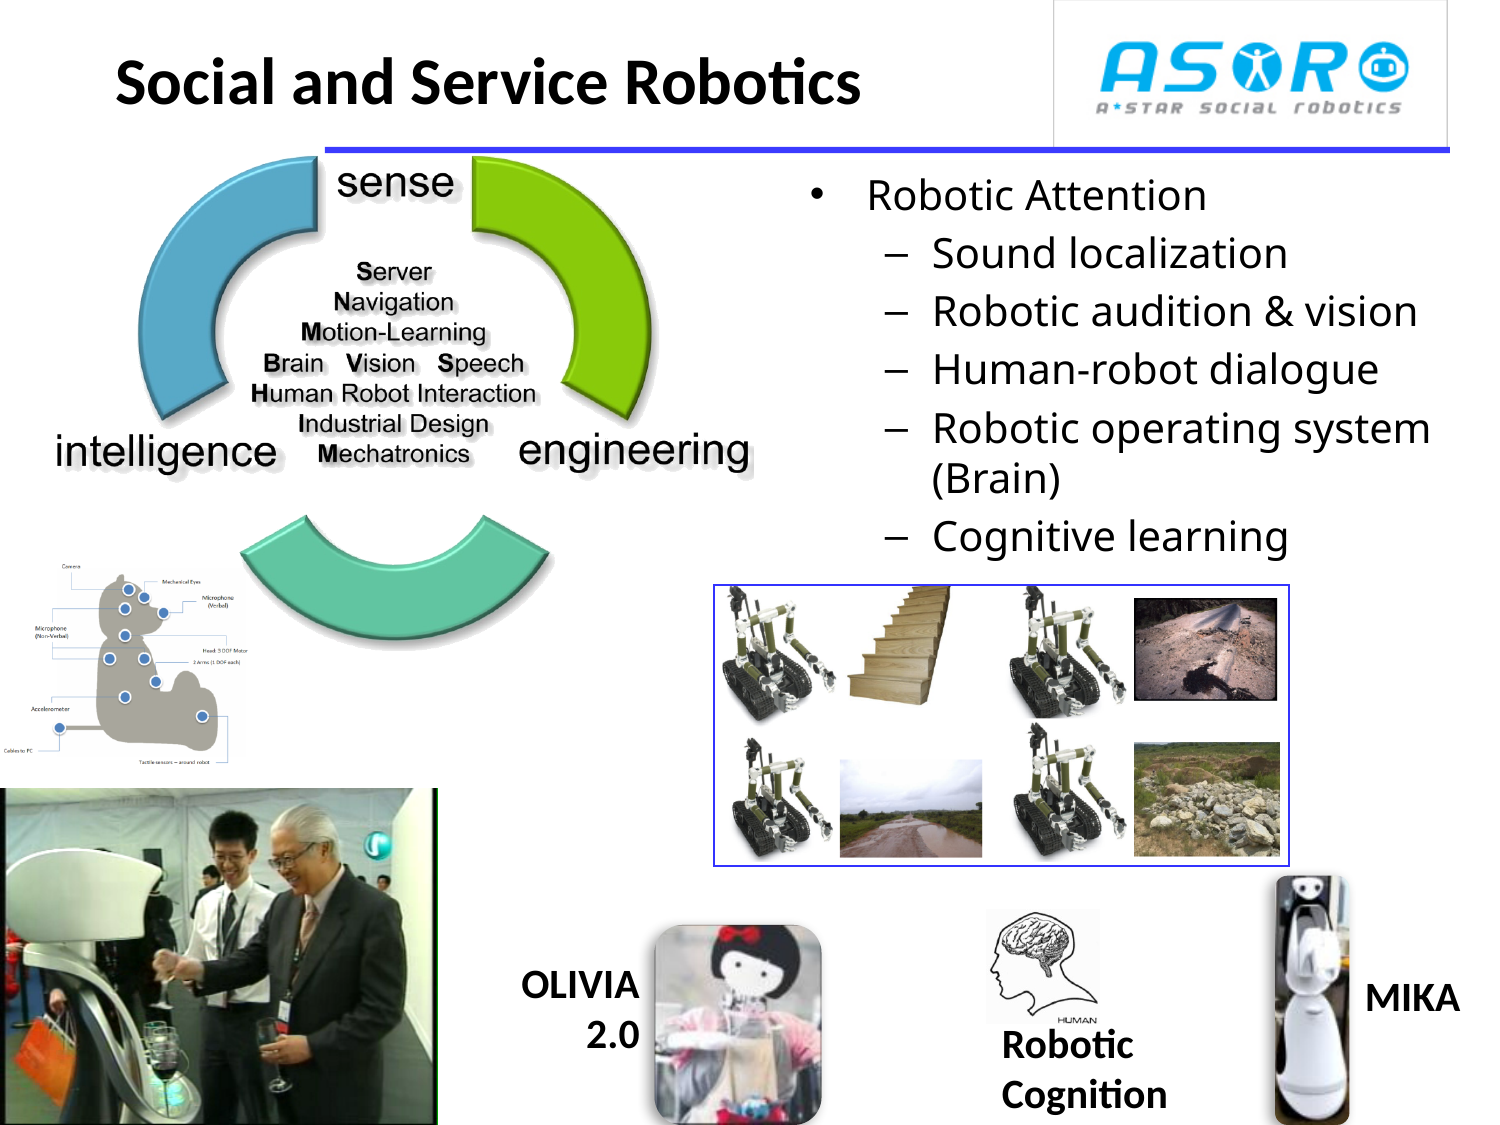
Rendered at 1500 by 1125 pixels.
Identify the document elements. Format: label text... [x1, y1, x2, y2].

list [41, 125, 754, 651]
picture [1053, 0, 1448, 150]
picture [0, 550, 256, 786]
text_box Robotic Cognition [987, 1009, 1184, 1125]
text_box Social and Service Robotics [100, 30, 973, 126]
picture [0, 788, 438, 1125]
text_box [1274, 875, 1500, 1125]
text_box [454, 924, 822, 1125]
picture [714, 585, 1289, 866]
picture [985, 908, 1100, 1024]
list Robotic Attention Sound localization Robotic audition & vision Human-robot dialogue Robotic operating system (Brain) Cognitive learning [794, 160, 1483, 599]
